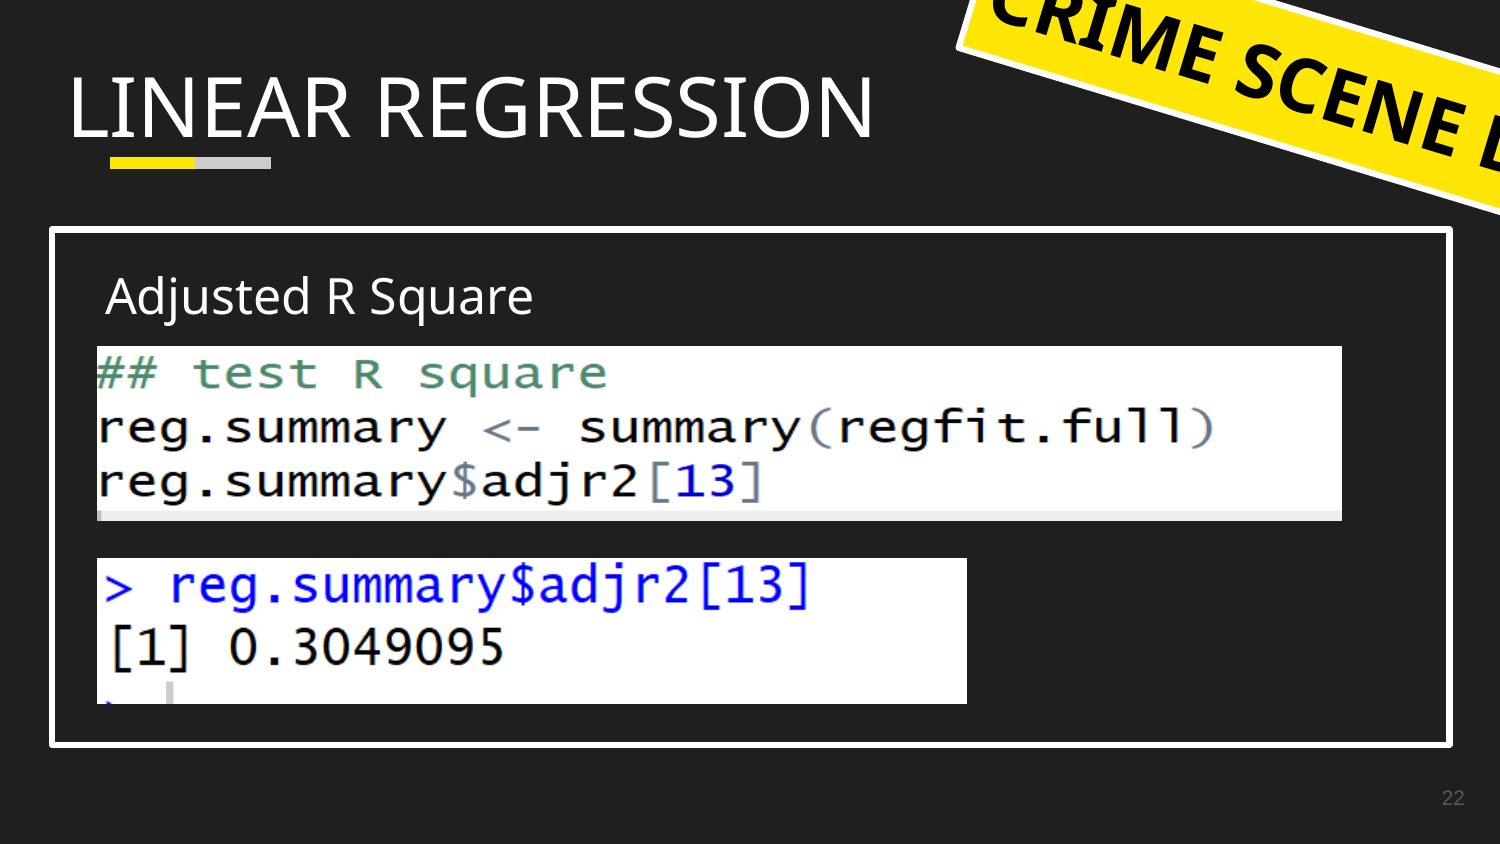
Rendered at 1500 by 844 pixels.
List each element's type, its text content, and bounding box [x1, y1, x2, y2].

picture [96, 558, 967, 704]
title LINEAR REGRESSION [51, 39, 1063, 134]
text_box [1068, 0, 1500, 844]
text_box [51, 229, 1063, 745]
text_box Adjusted R Square [73, 240, 1063, 822]
picture [96, 345, 1342, 522]
